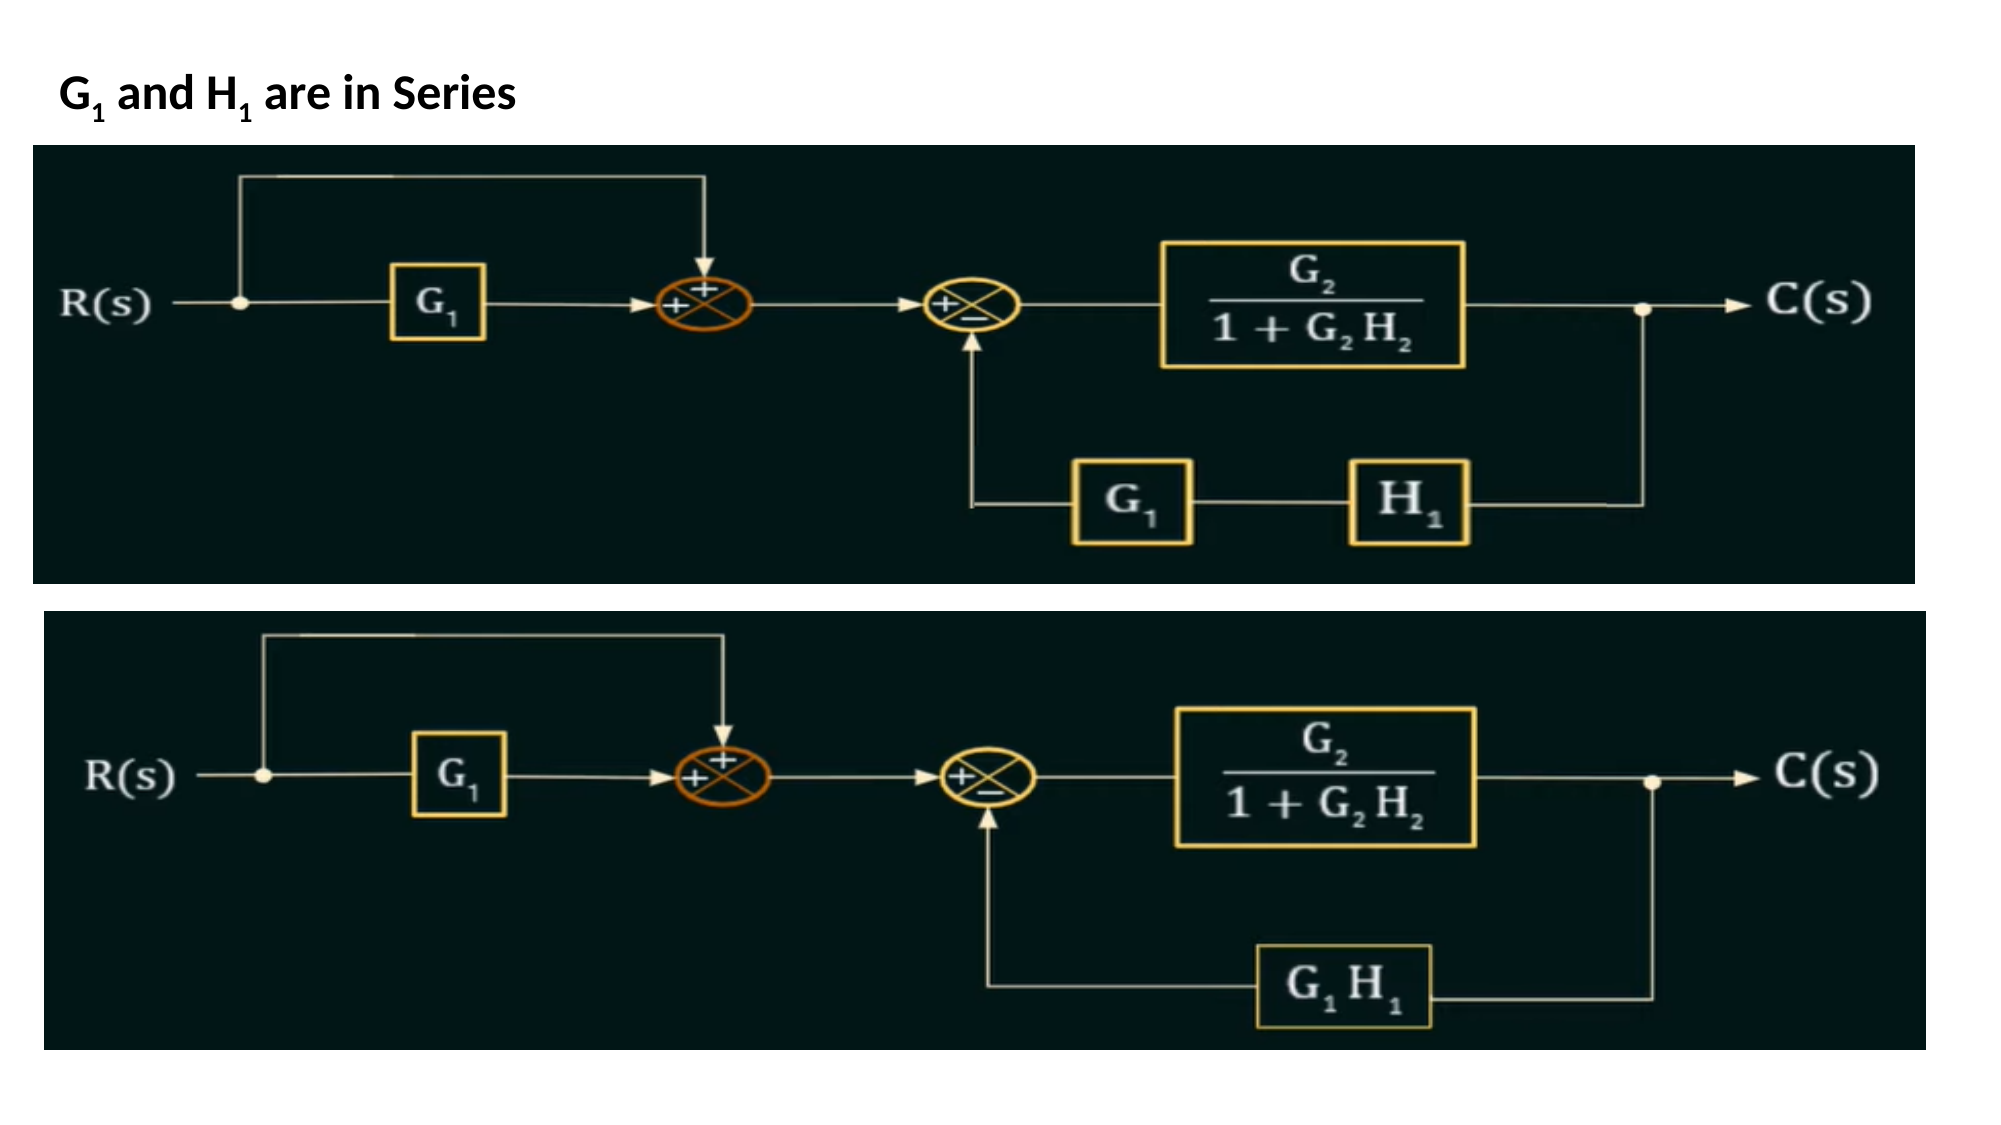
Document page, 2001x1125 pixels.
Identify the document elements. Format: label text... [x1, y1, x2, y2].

picture [33, 145, 1915, 584]
picture [44, 611, 1926, 1050]
text_box G1 and H1 are in Series [44, 52, 1138, 136]
